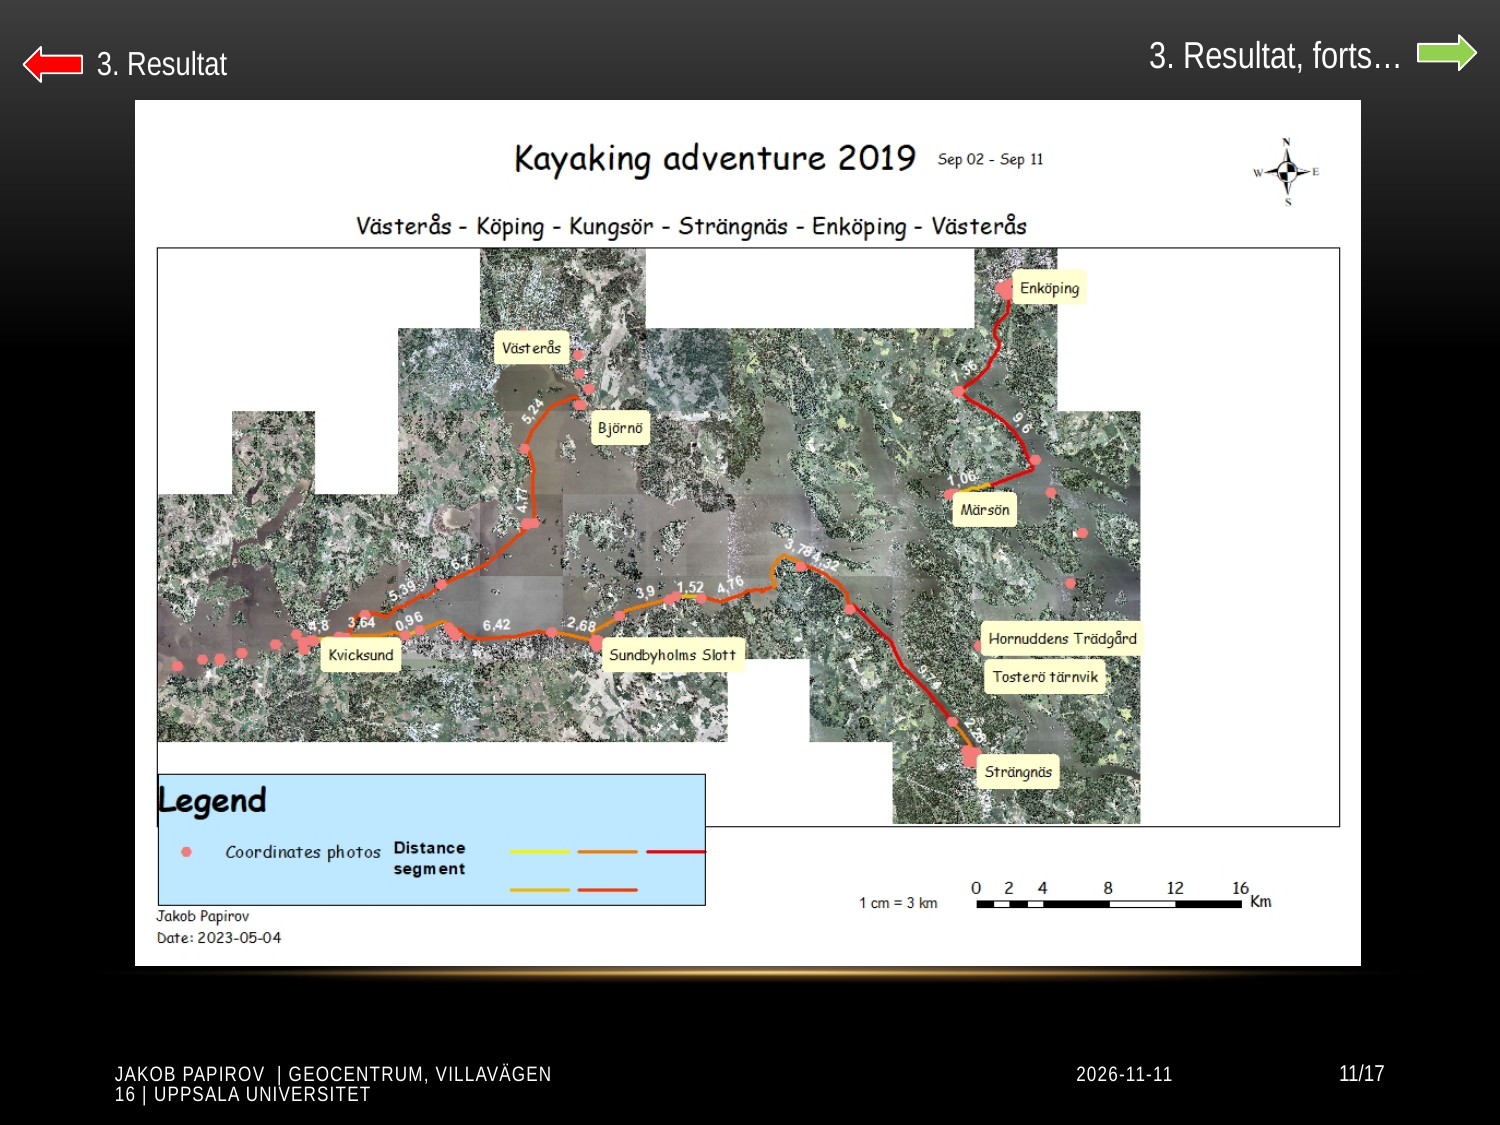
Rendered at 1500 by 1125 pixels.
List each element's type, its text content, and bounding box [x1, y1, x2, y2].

text_box 3. Resultat, forts… [984, 23, 1418, 84]
slide_number 11/17 [1237, 1042, 1400, 1103]
footer Jakob Papirov | Geocentrum, Villavägen 16 | Uppsala Universitet [99, 1042, 575, 1103]
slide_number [937, 1042, 1188, 1103]
text_box [22, 46, 82, 83]
title Resultat, forts… [99, 45, 1400, 233]
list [135, 100, 1361, 966]
text_box 3. Resultat [82, 35, 586, 90]
text_box [1418, 34, 1478, 72]
picture [0, 0, 1500, 1125]
